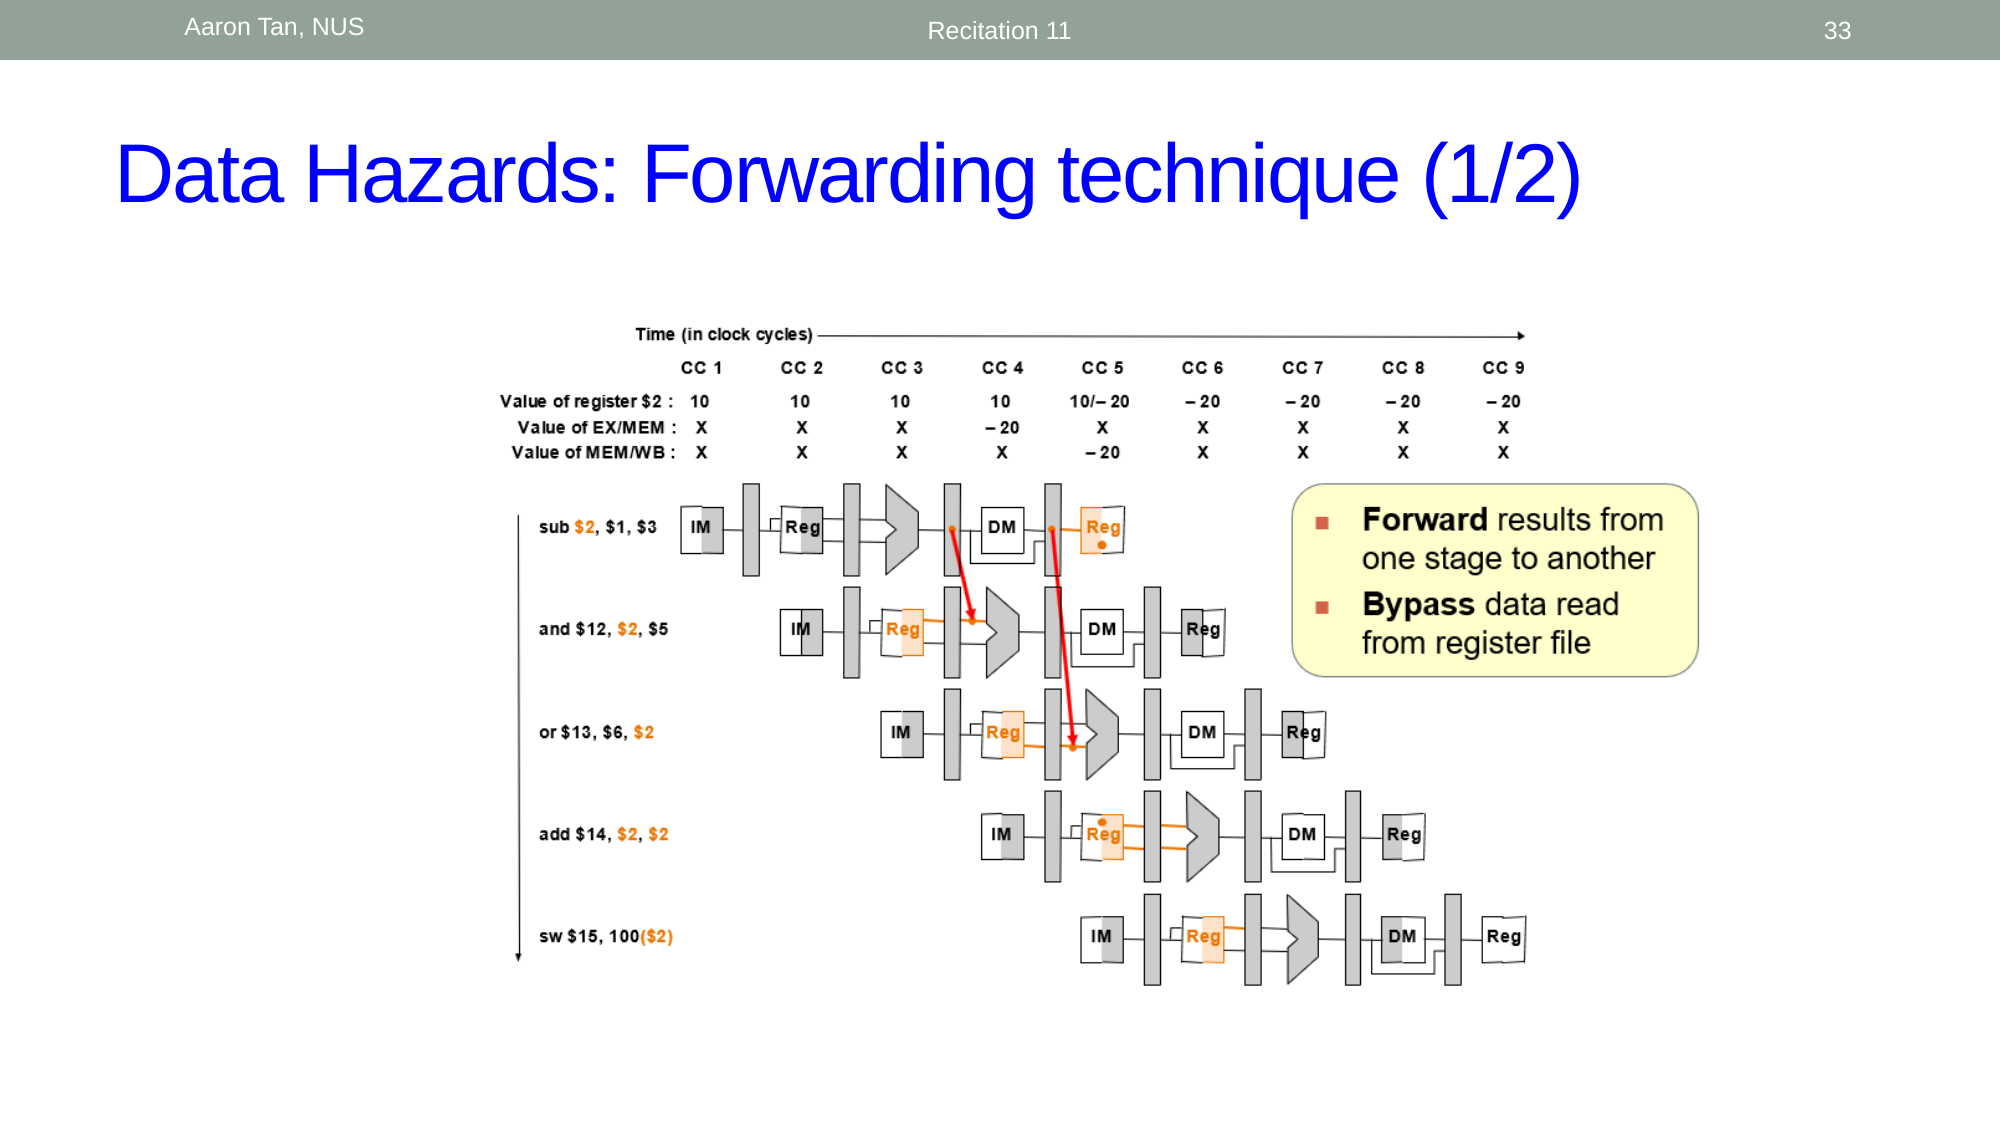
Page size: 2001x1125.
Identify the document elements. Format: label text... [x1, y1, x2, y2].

slide_number Aaron Tan, NUS [169, 3, 645, 57]
slide_number 33 [1725, 3, 1867, 57]
picture [488, 313, 1719, 1012]
title Data Hazards: Forwarding technique (1/2) [99, 87, 1900, 250]
footer Recitation 11 [645, 3, 1547, 57]
